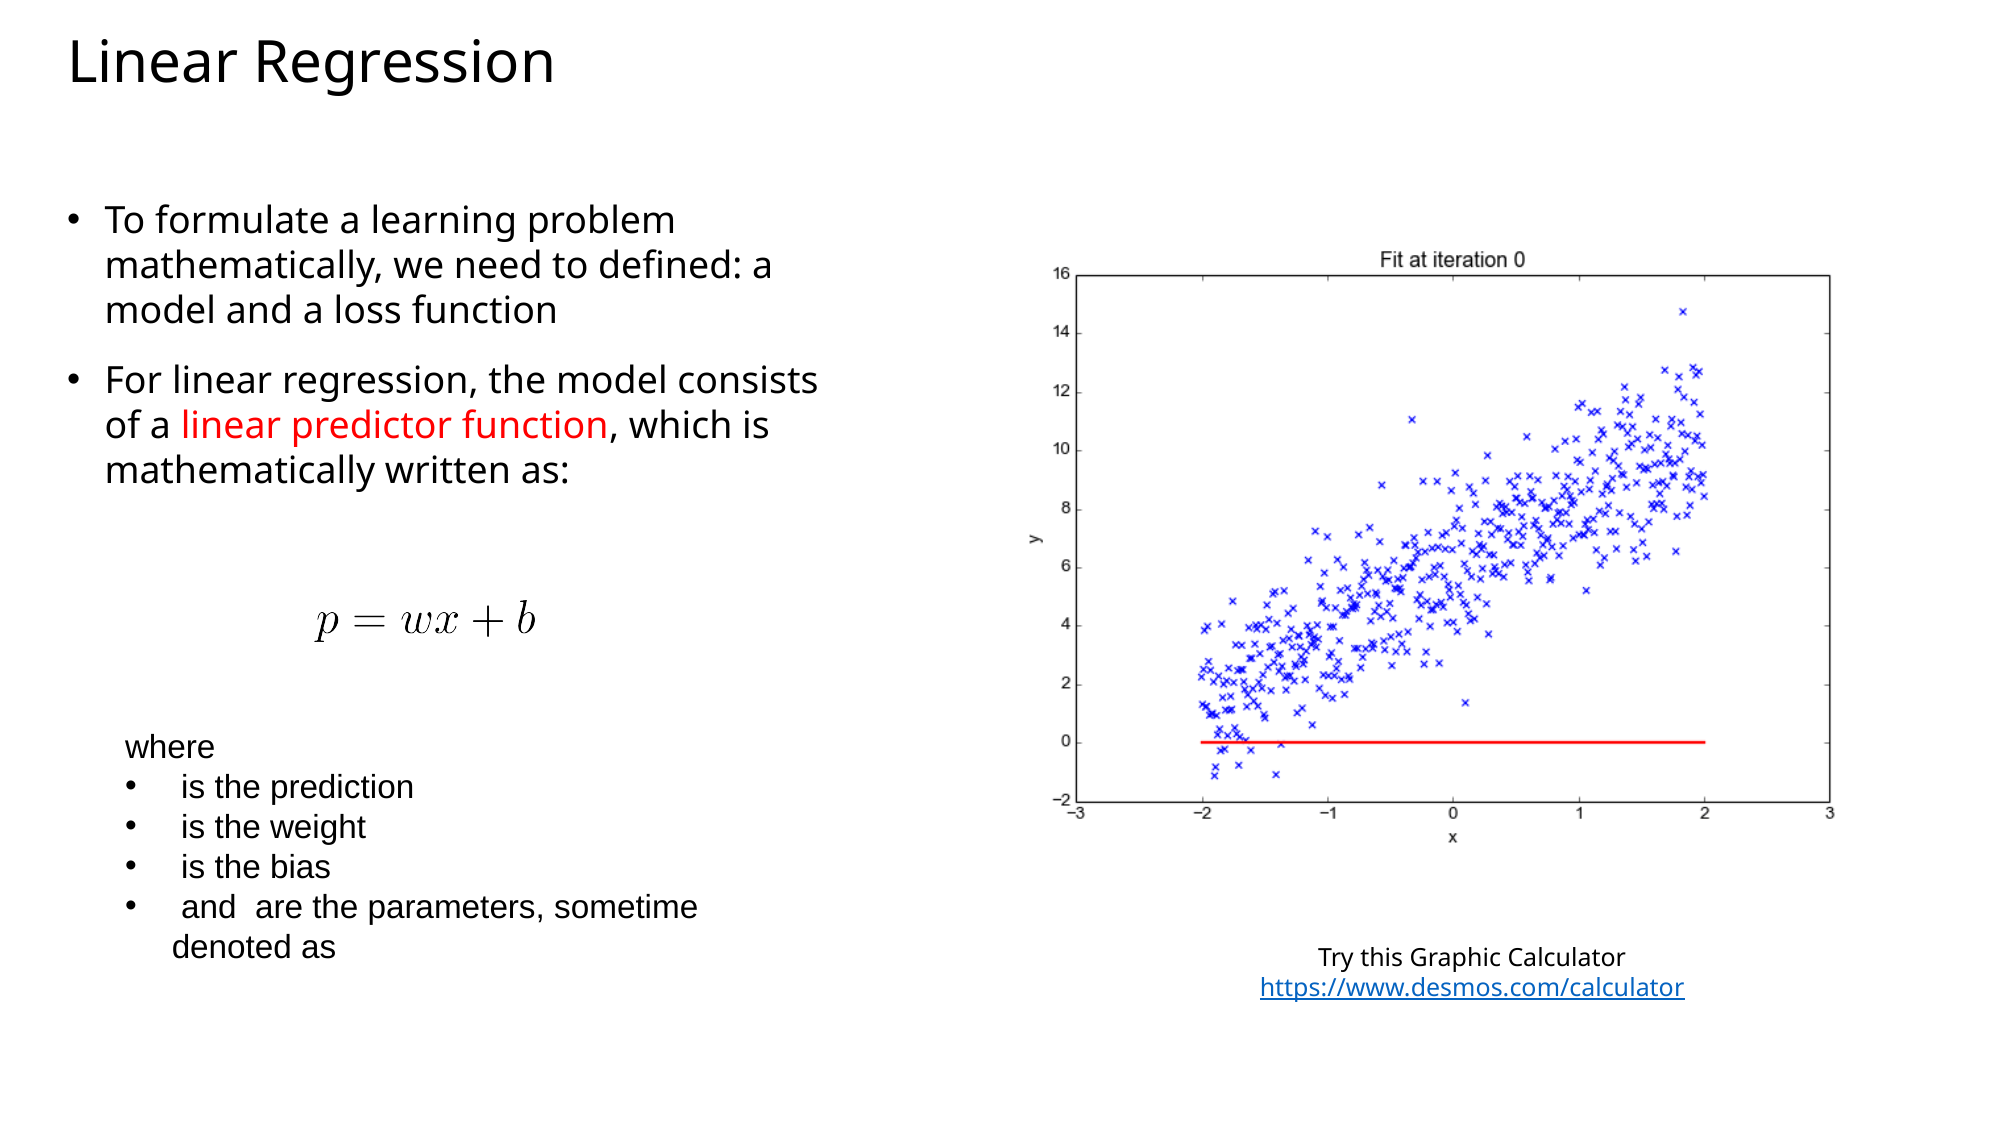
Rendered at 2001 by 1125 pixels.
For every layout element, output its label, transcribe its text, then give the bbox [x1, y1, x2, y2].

picture [314, 600, 535, 642]
title Linear Regression [52, 15, 1953, 112]
text_box Try this Graphic Calculator https://www.desmos.com/calculator [1115, 934, 1830, 1013]
picture [1010, 233, 1853, 865]
list To formulate a learning problem mathematically, we need to defined: a model and a loss function For linear regression, the model consists of a linear predictor function, which is mathematically written as: [52, 188, 853, 1014]
